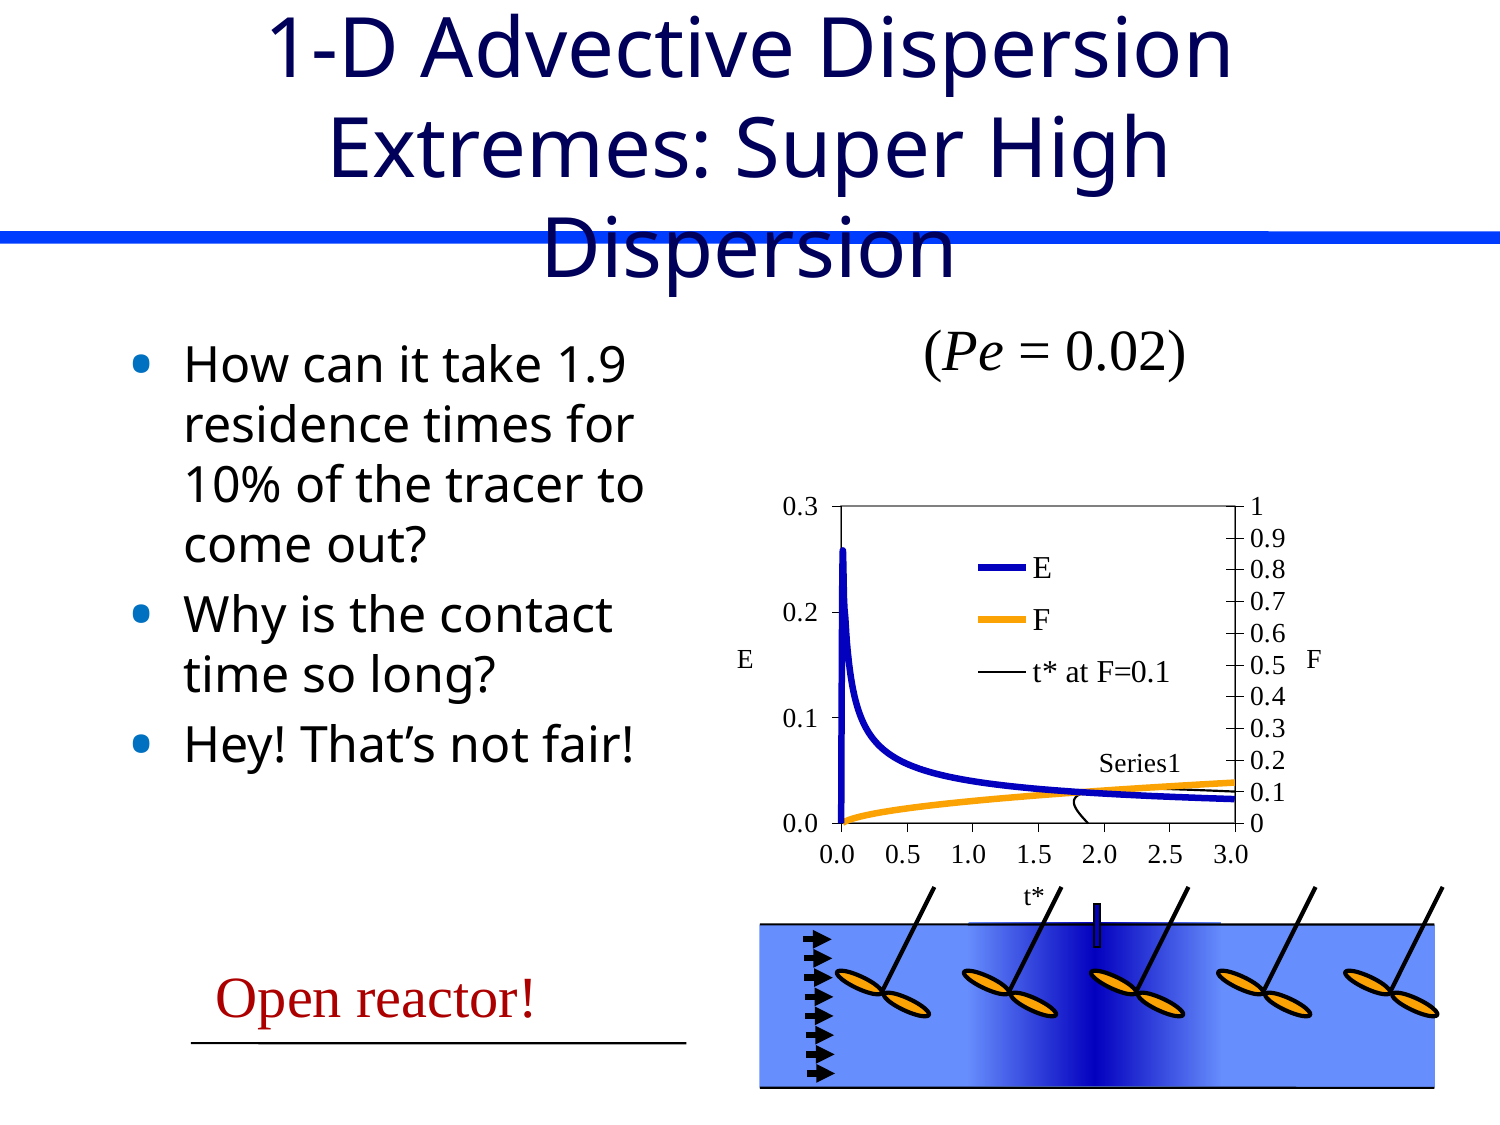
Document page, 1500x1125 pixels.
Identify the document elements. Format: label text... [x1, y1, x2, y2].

title 1-D Advective Dispersion Extremes: Super High Dispersion [112, 50, 1388, 238]
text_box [1215, 886, 1316, 1011]
chart [693, 419, 1368, 926]
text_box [1088, 886, 1189, 1011]
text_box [834, 886, 935, 1011]
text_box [1342, 886, 1443, 1011]
text_box (Pe = 0.02) [908, 304, 1203, 390]
text_box Open reactor! [201, 951, 553, 1037]
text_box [961, 886, 1062, 1011]
list How can it take 1.9 residence times for 10% of the tracer to come out? Why is the contact time so long? Hey! That’s not fair! [112, 324, 663, 1063]
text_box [759, 924, 1435, 1089]
